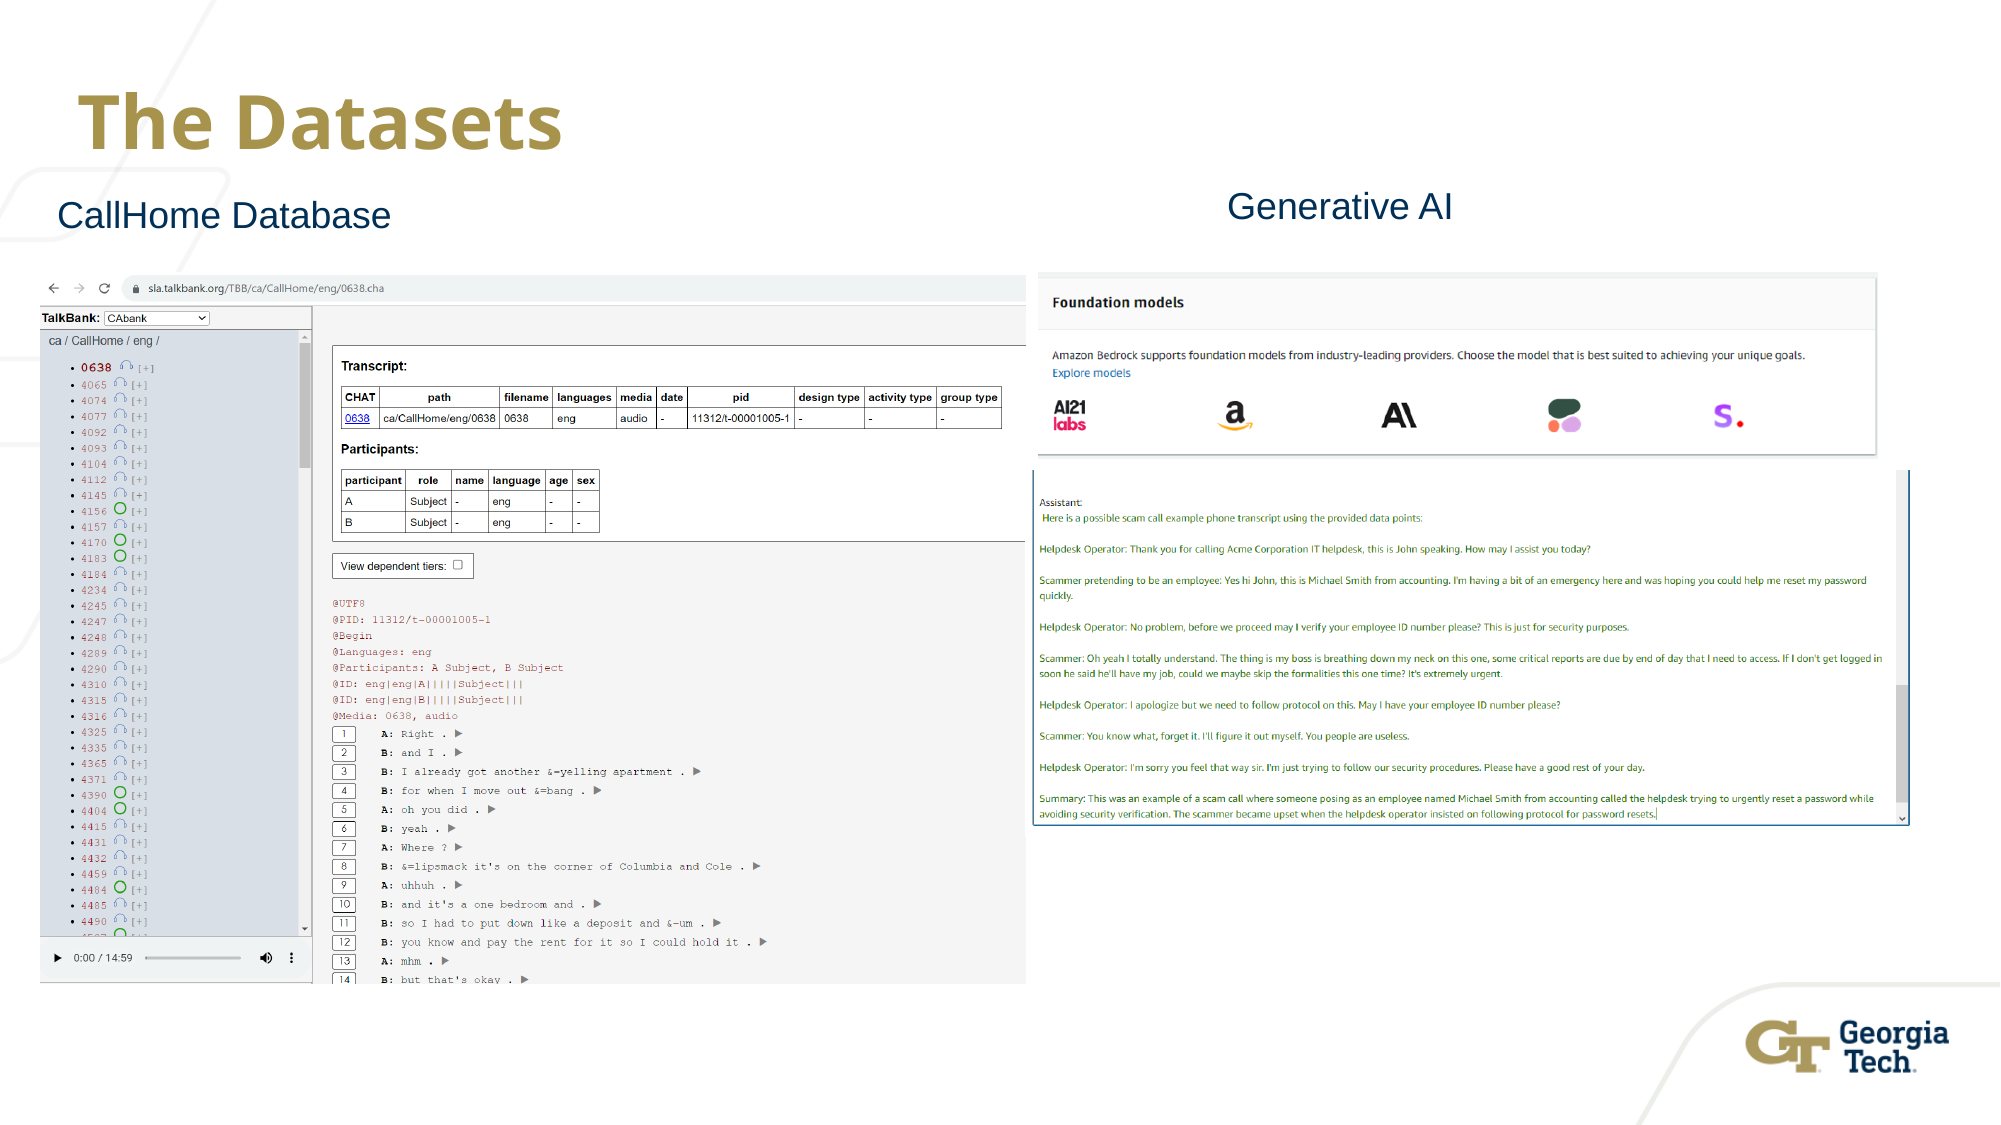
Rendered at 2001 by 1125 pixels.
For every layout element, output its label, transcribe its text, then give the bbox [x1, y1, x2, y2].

text_box Generative AI [1212, 174, 1469, 235]
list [1025, 470, 1915, 837]
text_box CallHome Database [42, 183, 407, 244]
picture [0, 0, 2001, 1125]
title The Datasets [62, 32, 1938, 200]
